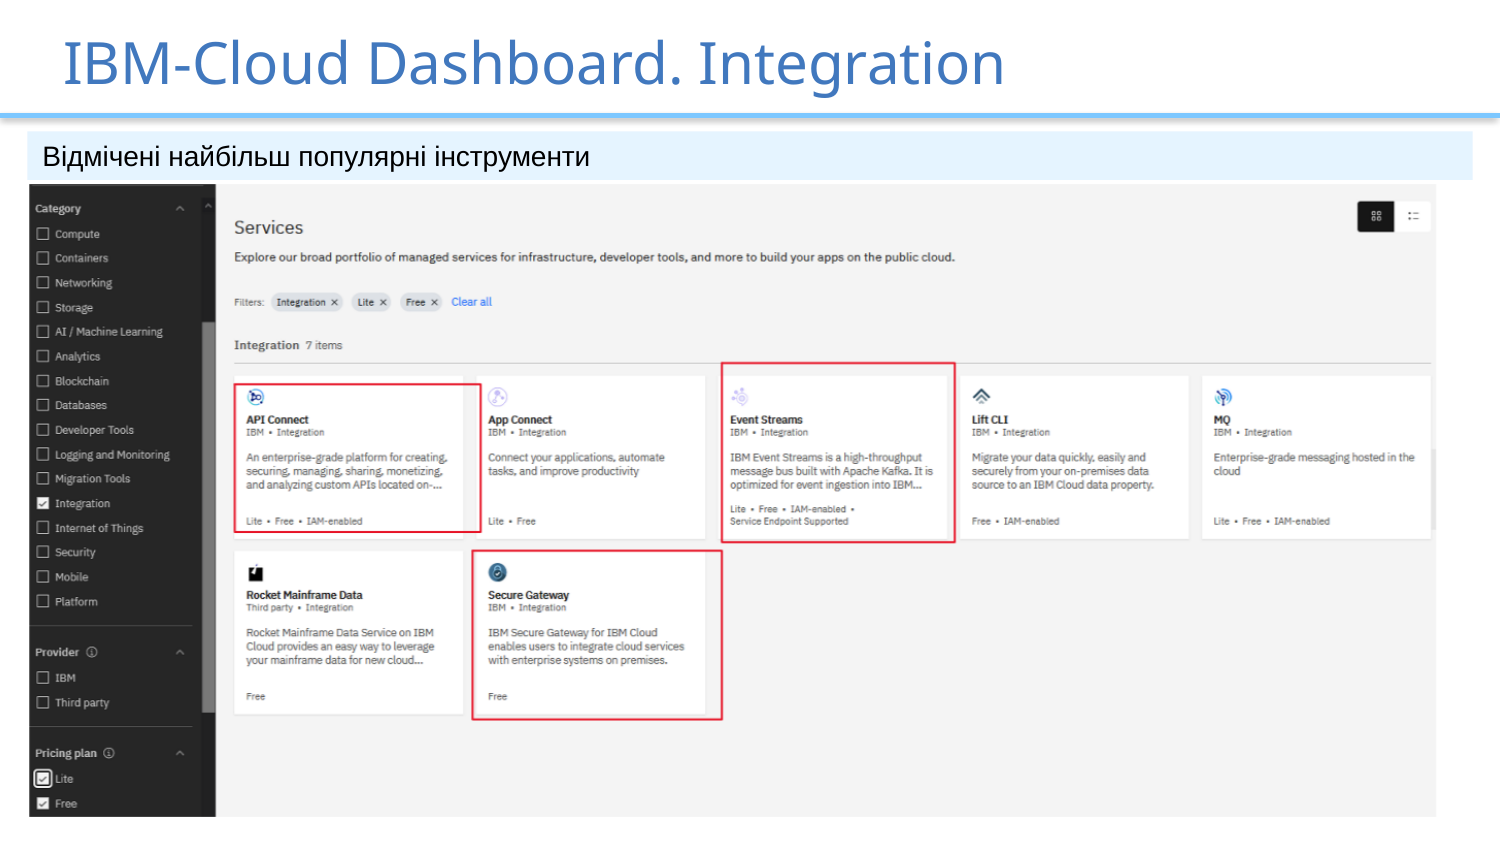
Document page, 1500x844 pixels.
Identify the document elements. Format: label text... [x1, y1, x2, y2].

picture [27, 180, 1441, 820]
text_box Відмічені найбільш популярні інструменти [27, 131, 1473, 180]
title IBM-Cloud Dashboard. Integration [48, 7, 1425, 116]
